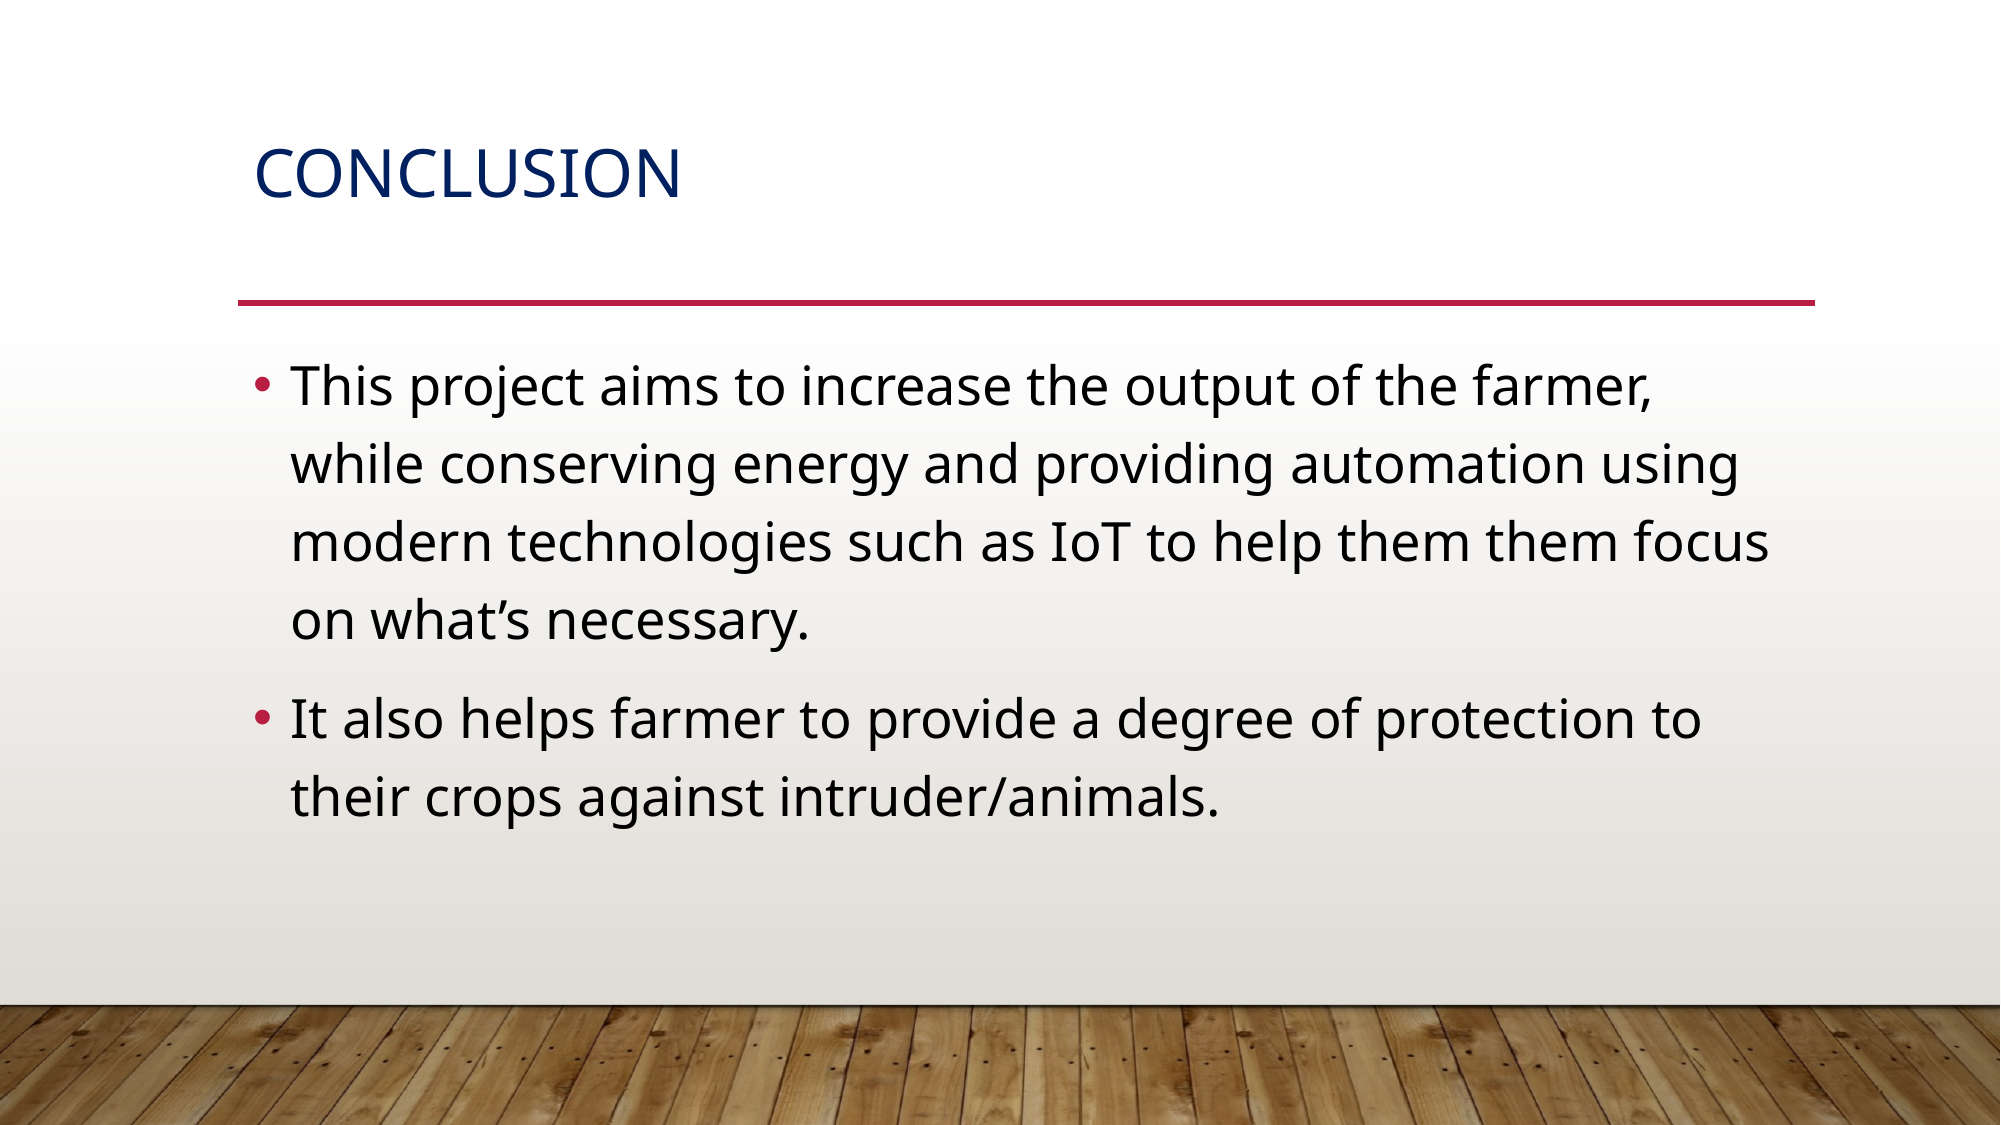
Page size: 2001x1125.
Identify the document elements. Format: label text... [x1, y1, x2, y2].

list This project aims to increase the output of the farmer, while conserving energy and providing automation using modern technologies such as IoT to help them them focus on what’s necessary. It also helps farmer to provide a degree of protection to their crops against intruder/animals. [238, 330, 1814, 897]
title conclusion [238, 131, 1814, 305]
picture [0, 1005, 2000, 1125]
